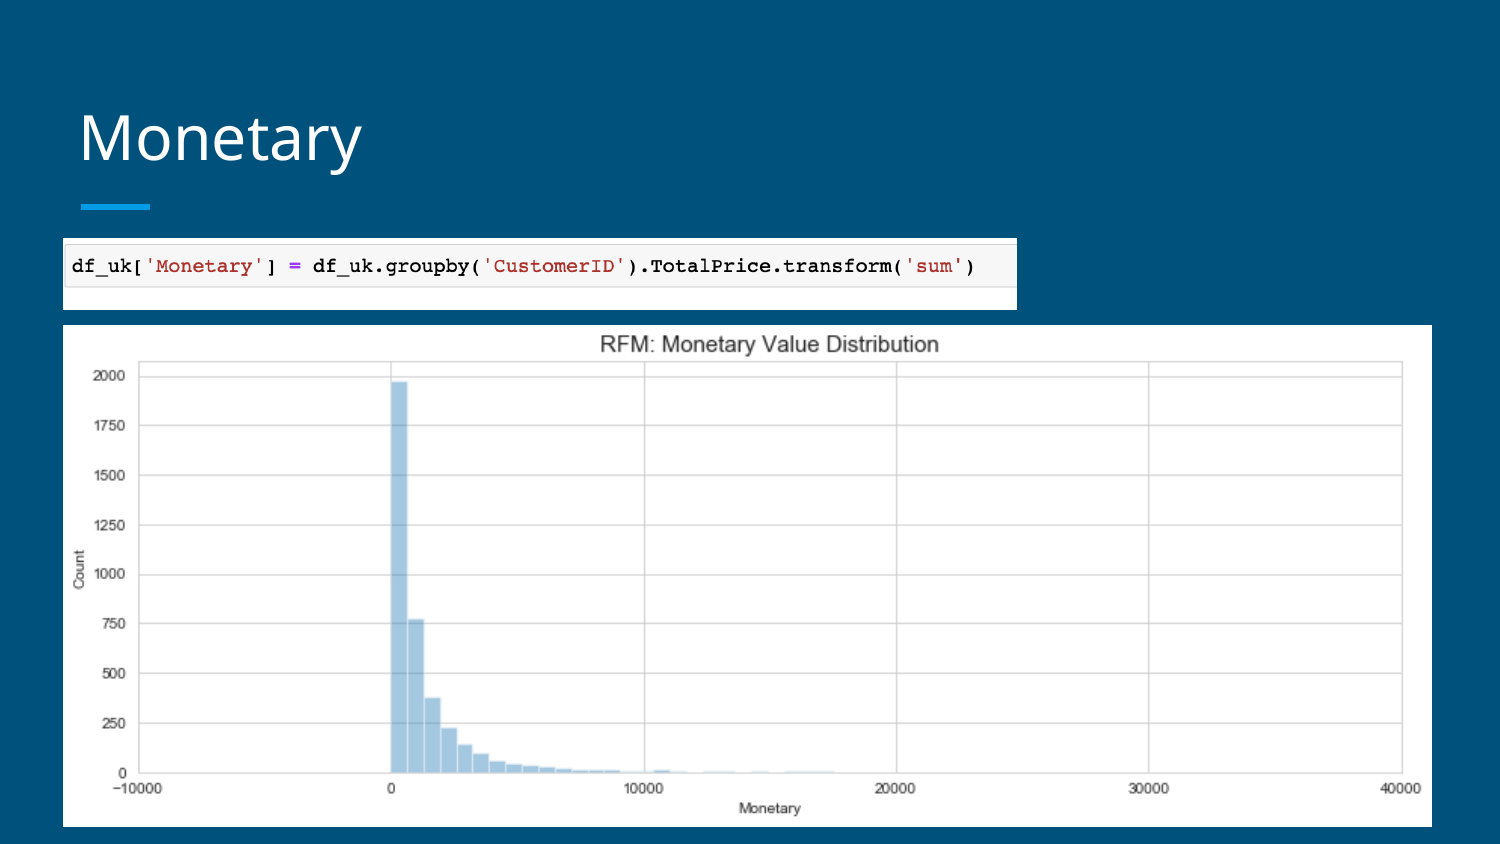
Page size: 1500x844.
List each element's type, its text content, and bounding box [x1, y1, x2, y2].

picture [64, 326, 1431, 826]
title Monetary [63, 75, 1437, 188]
picture [64, 239, 1016, 309]
